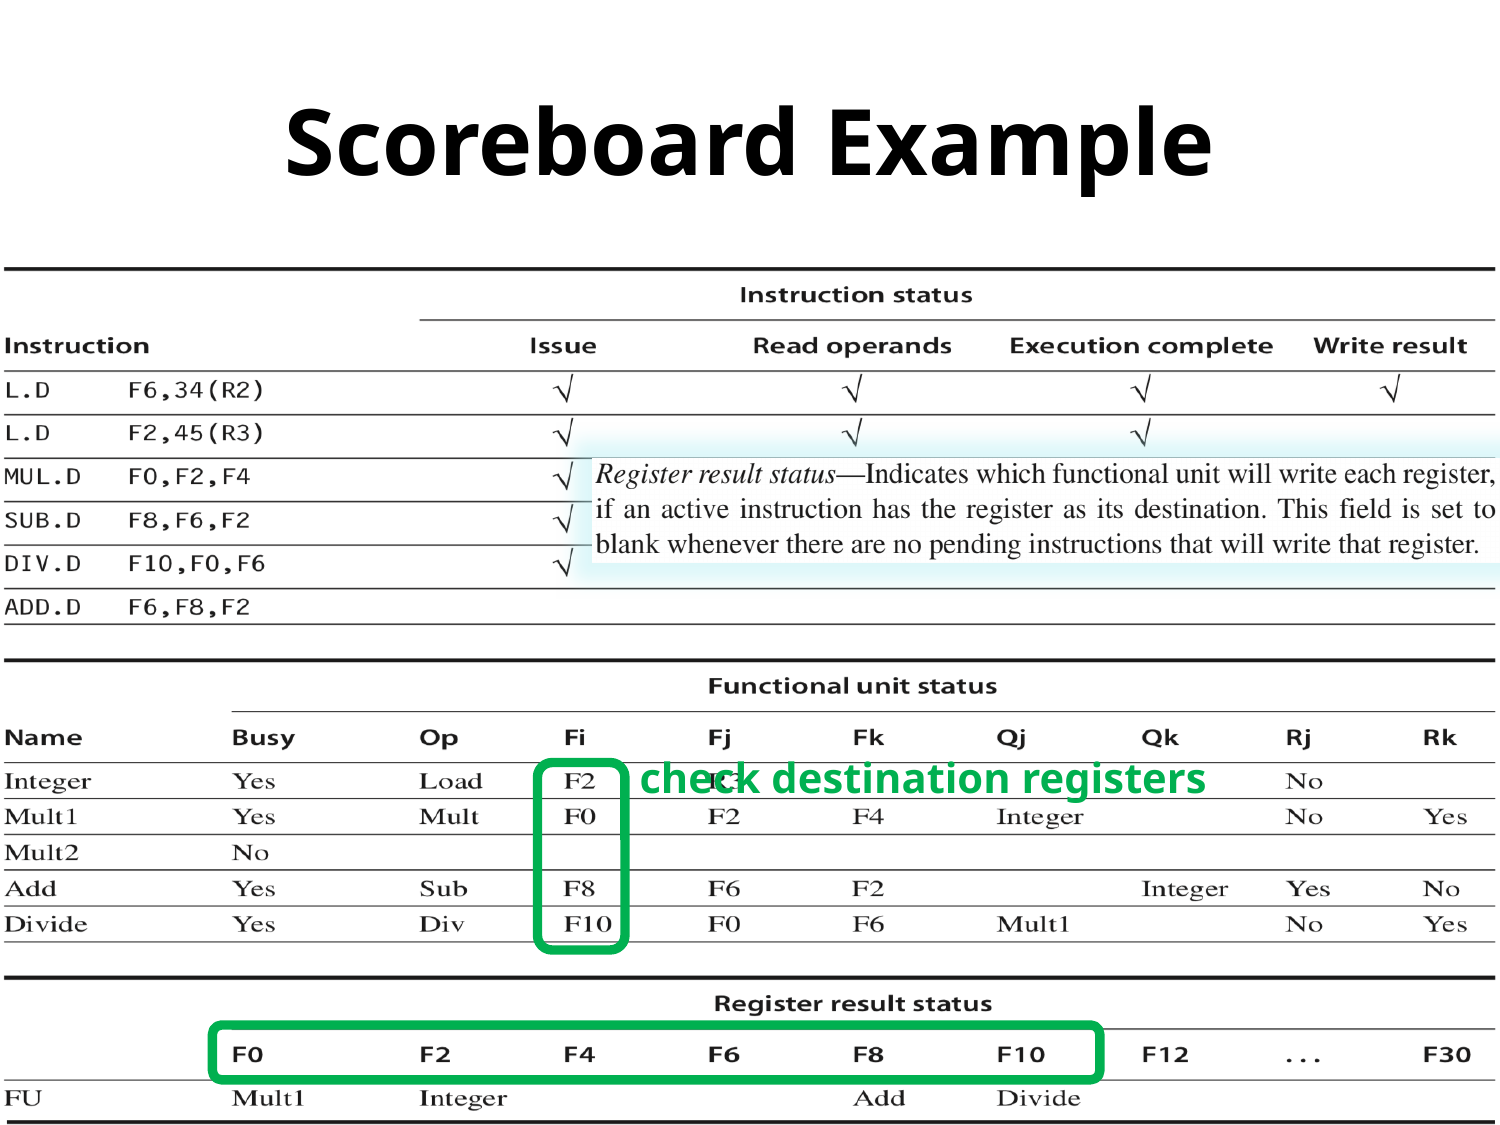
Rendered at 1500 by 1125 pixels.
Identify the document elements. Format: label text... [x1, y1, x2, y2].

picture [0, 264, 1500, 1125]
title Scoreboard Example [0, 45, 1500, 233]
